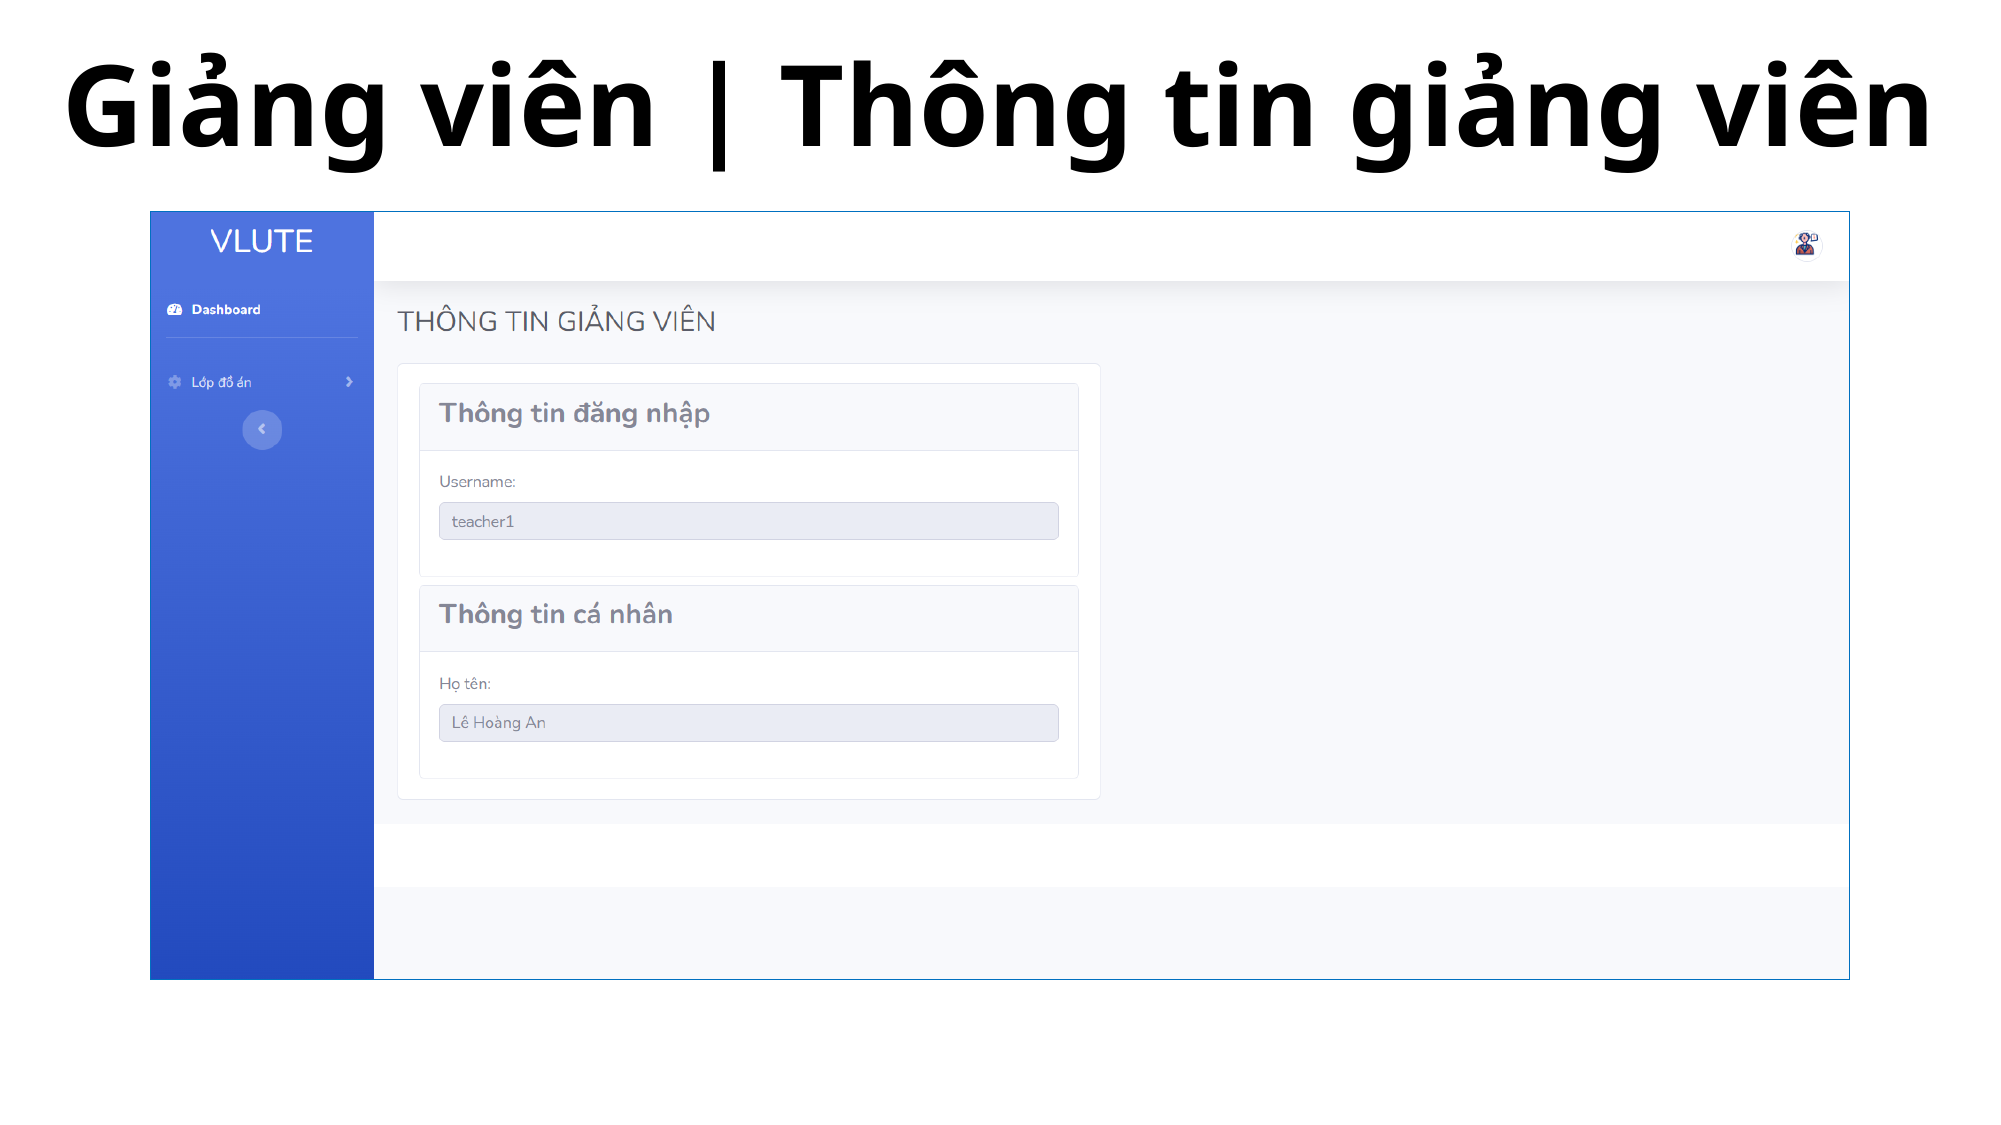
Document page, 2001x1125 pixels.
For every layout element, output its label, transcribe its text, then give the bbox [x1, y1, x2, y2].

picture [149, 210, 1851, 980]
text_box Giảng viên | Thông tin giảng viên [48, 26, 1952, 177]
